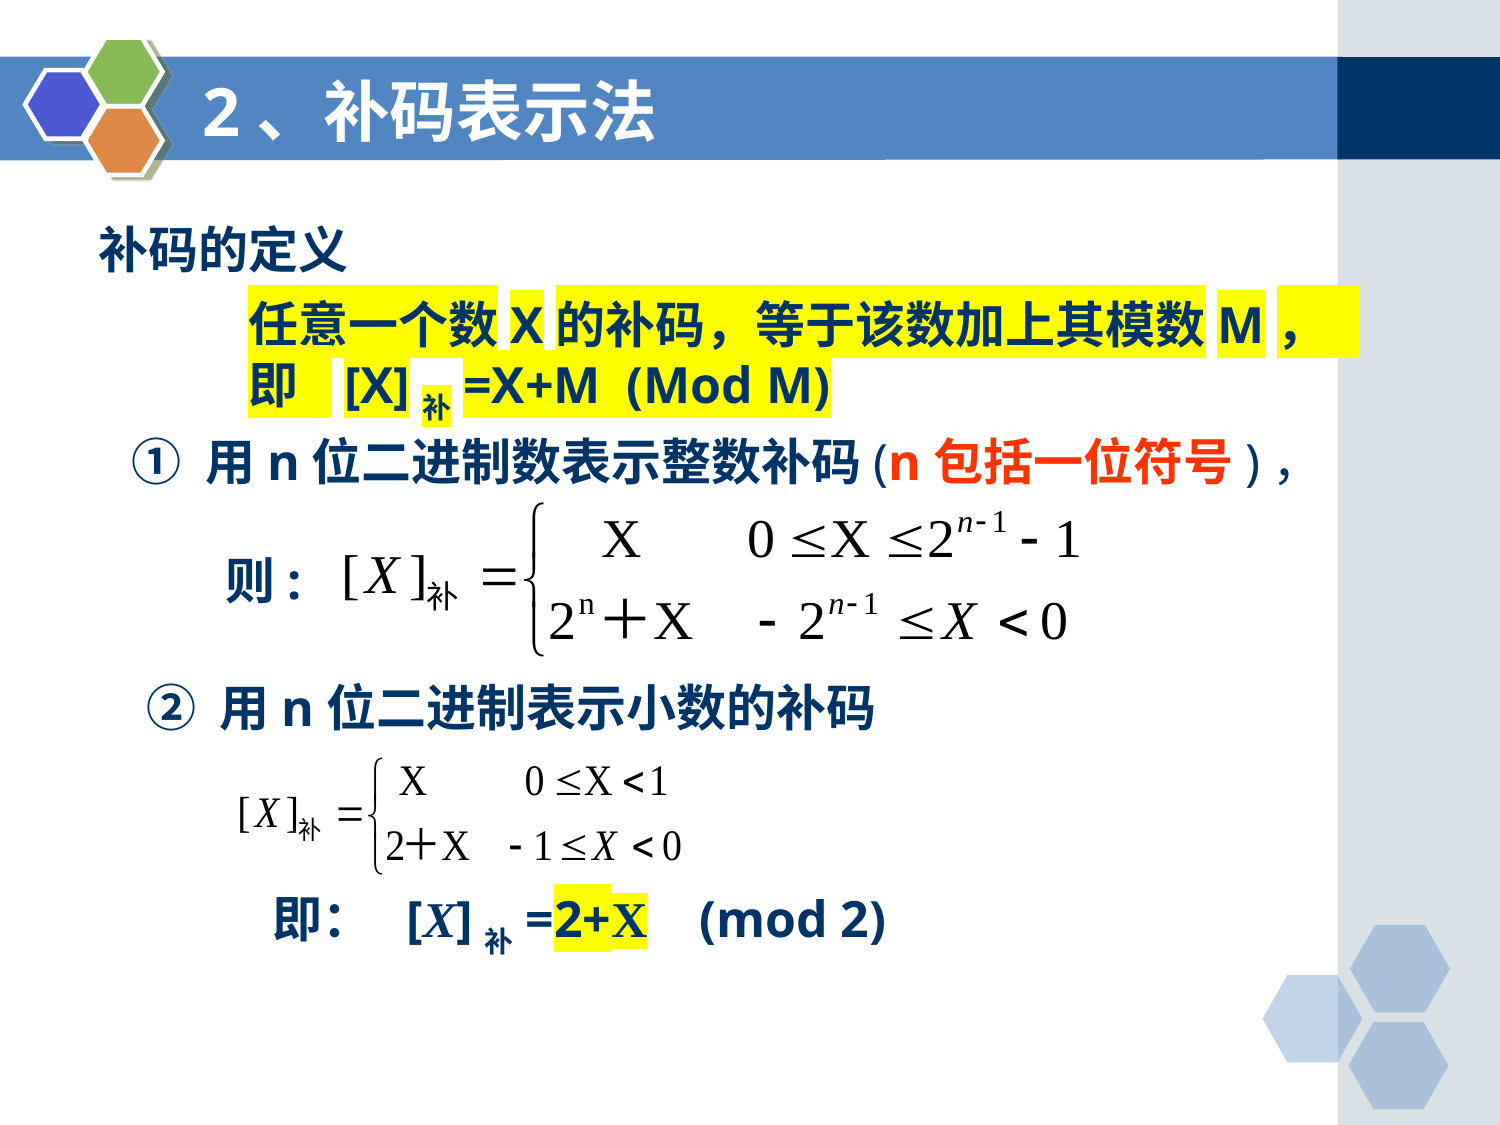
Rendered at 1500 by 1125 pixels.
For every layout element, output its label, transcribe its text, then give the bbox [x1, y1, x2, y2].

text_box 任意一个数X的补码，等于该数加上其模数M， 即 [X]补=X+M (Mod M) [233, 285, 1409, 432]
text_box 2、补码表示法 [187, 62, 1288, 155]
text_box ② 用n位二进制表示小数的补码 [0, 669, 952, 744]
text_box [234, 751, 690, 882]
text_box 即： [X]补=2+X (mod 2) [234, 880, 902, 966]
text_box 补码的定义 [83, 210, 584, 286]
text_box ① 用n位二进制数表示整数补码(n包括一位符号)， [117, 423, 1418, 498]
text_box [210, 493, 1088, 667]
